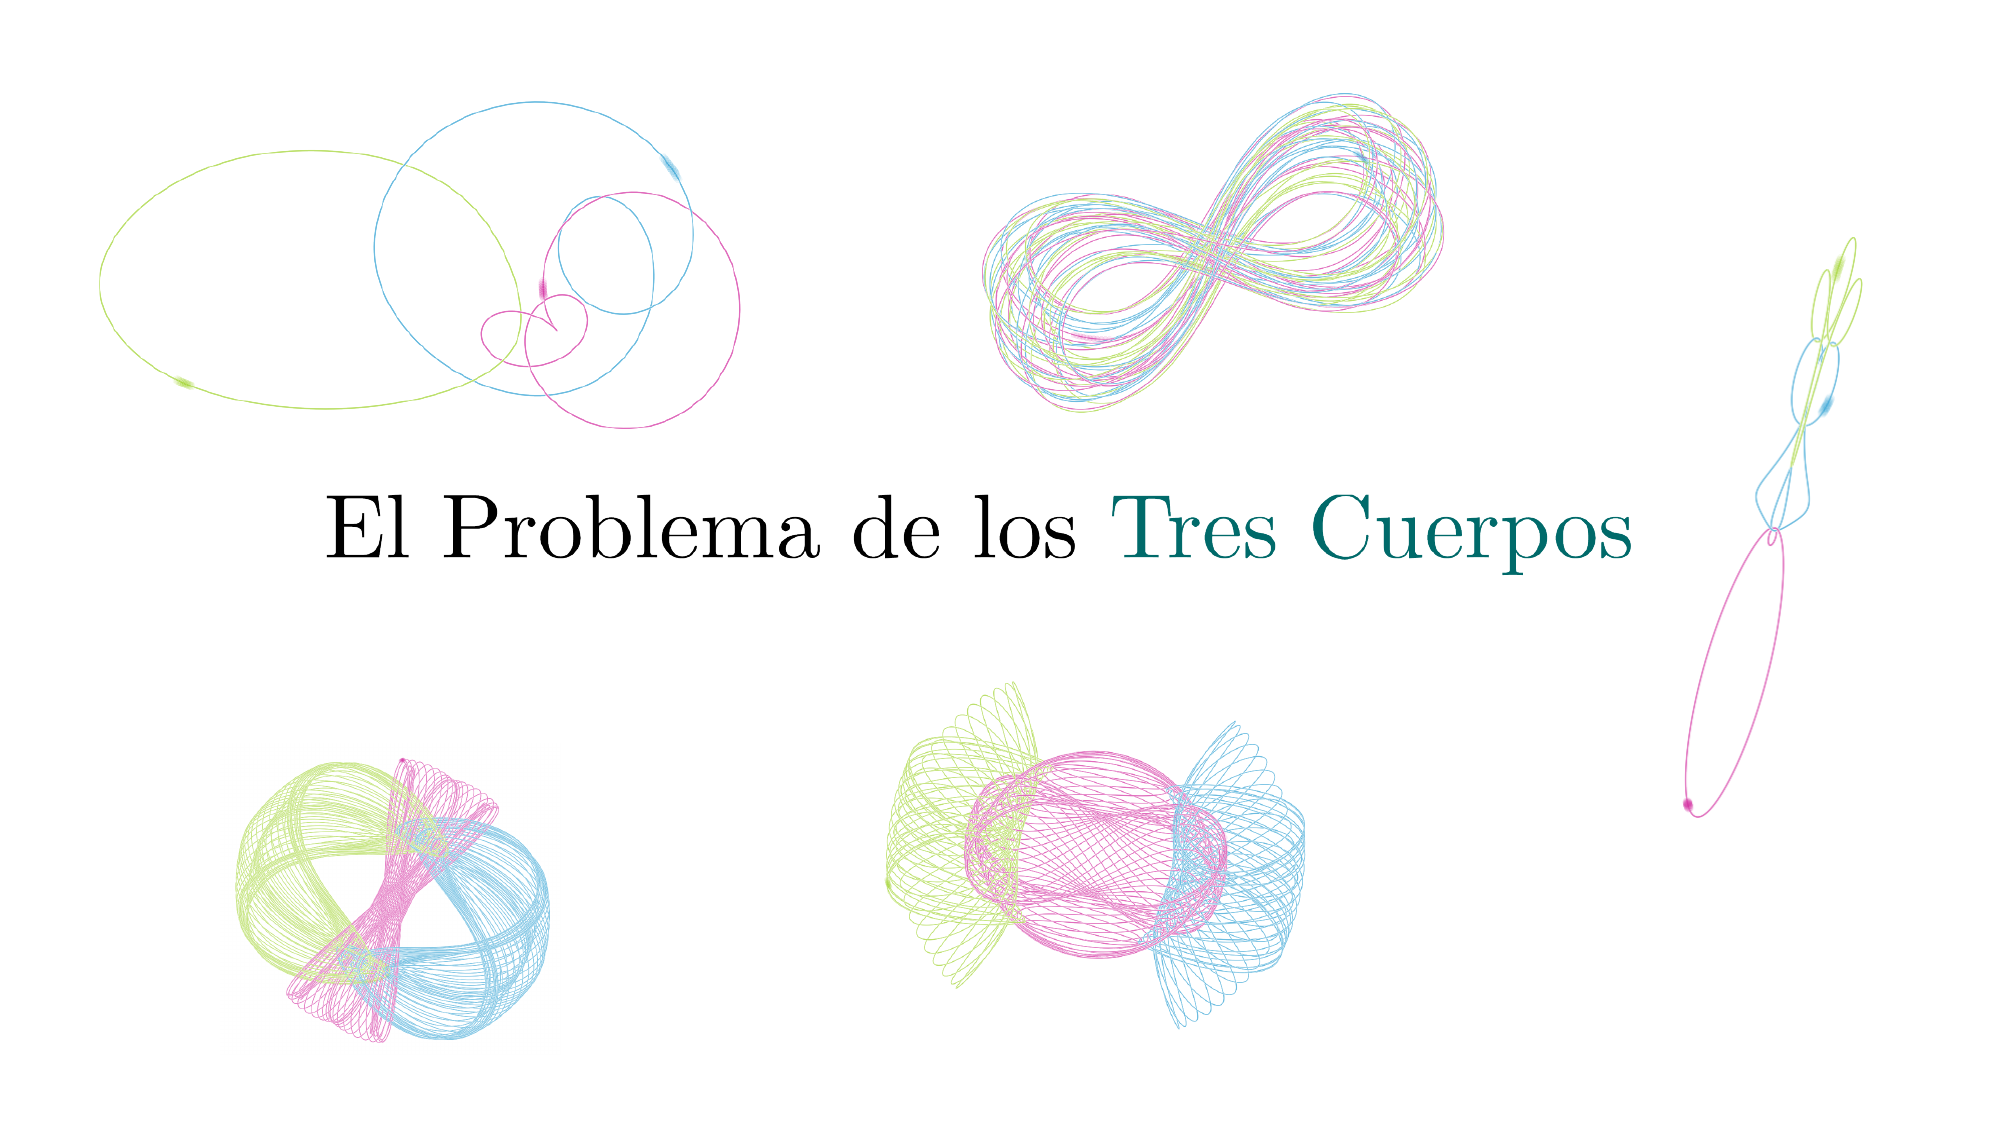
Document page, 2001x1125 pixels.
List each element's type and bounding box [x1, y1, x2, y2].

picture [867, 674, 1315, 1044]
picture [1646, 224, 1874, 835]
picture [967, 81, 1463, 443]
picture [73, 71, 760, 455]
picture [325, 493, 1632, 576]
picture [220, 743, 561, 1055]
